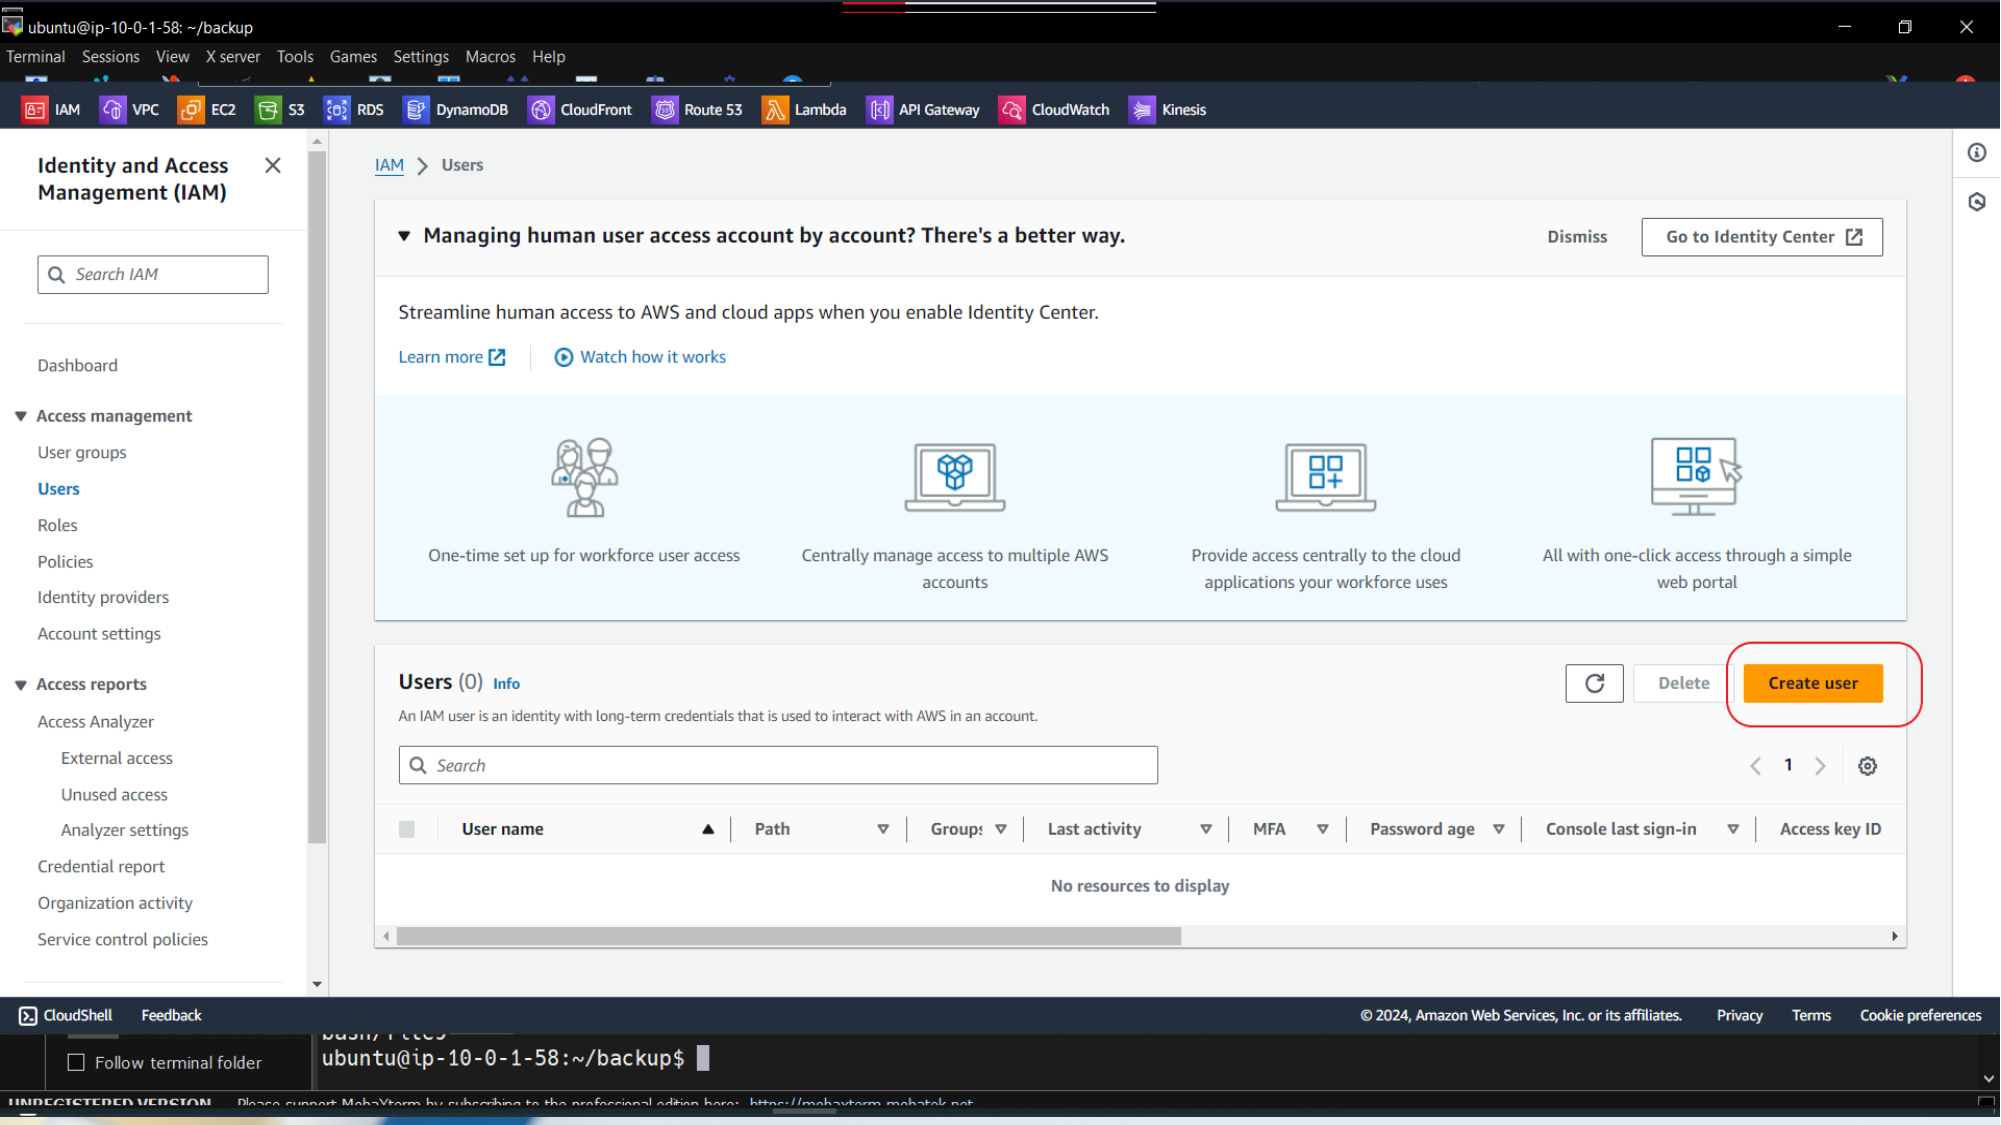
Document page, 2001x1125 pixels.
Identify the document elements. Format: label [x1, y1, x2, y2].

text_box [0, 1117, 2000, 1125]
picture [0, 0, 2000, 1117]
